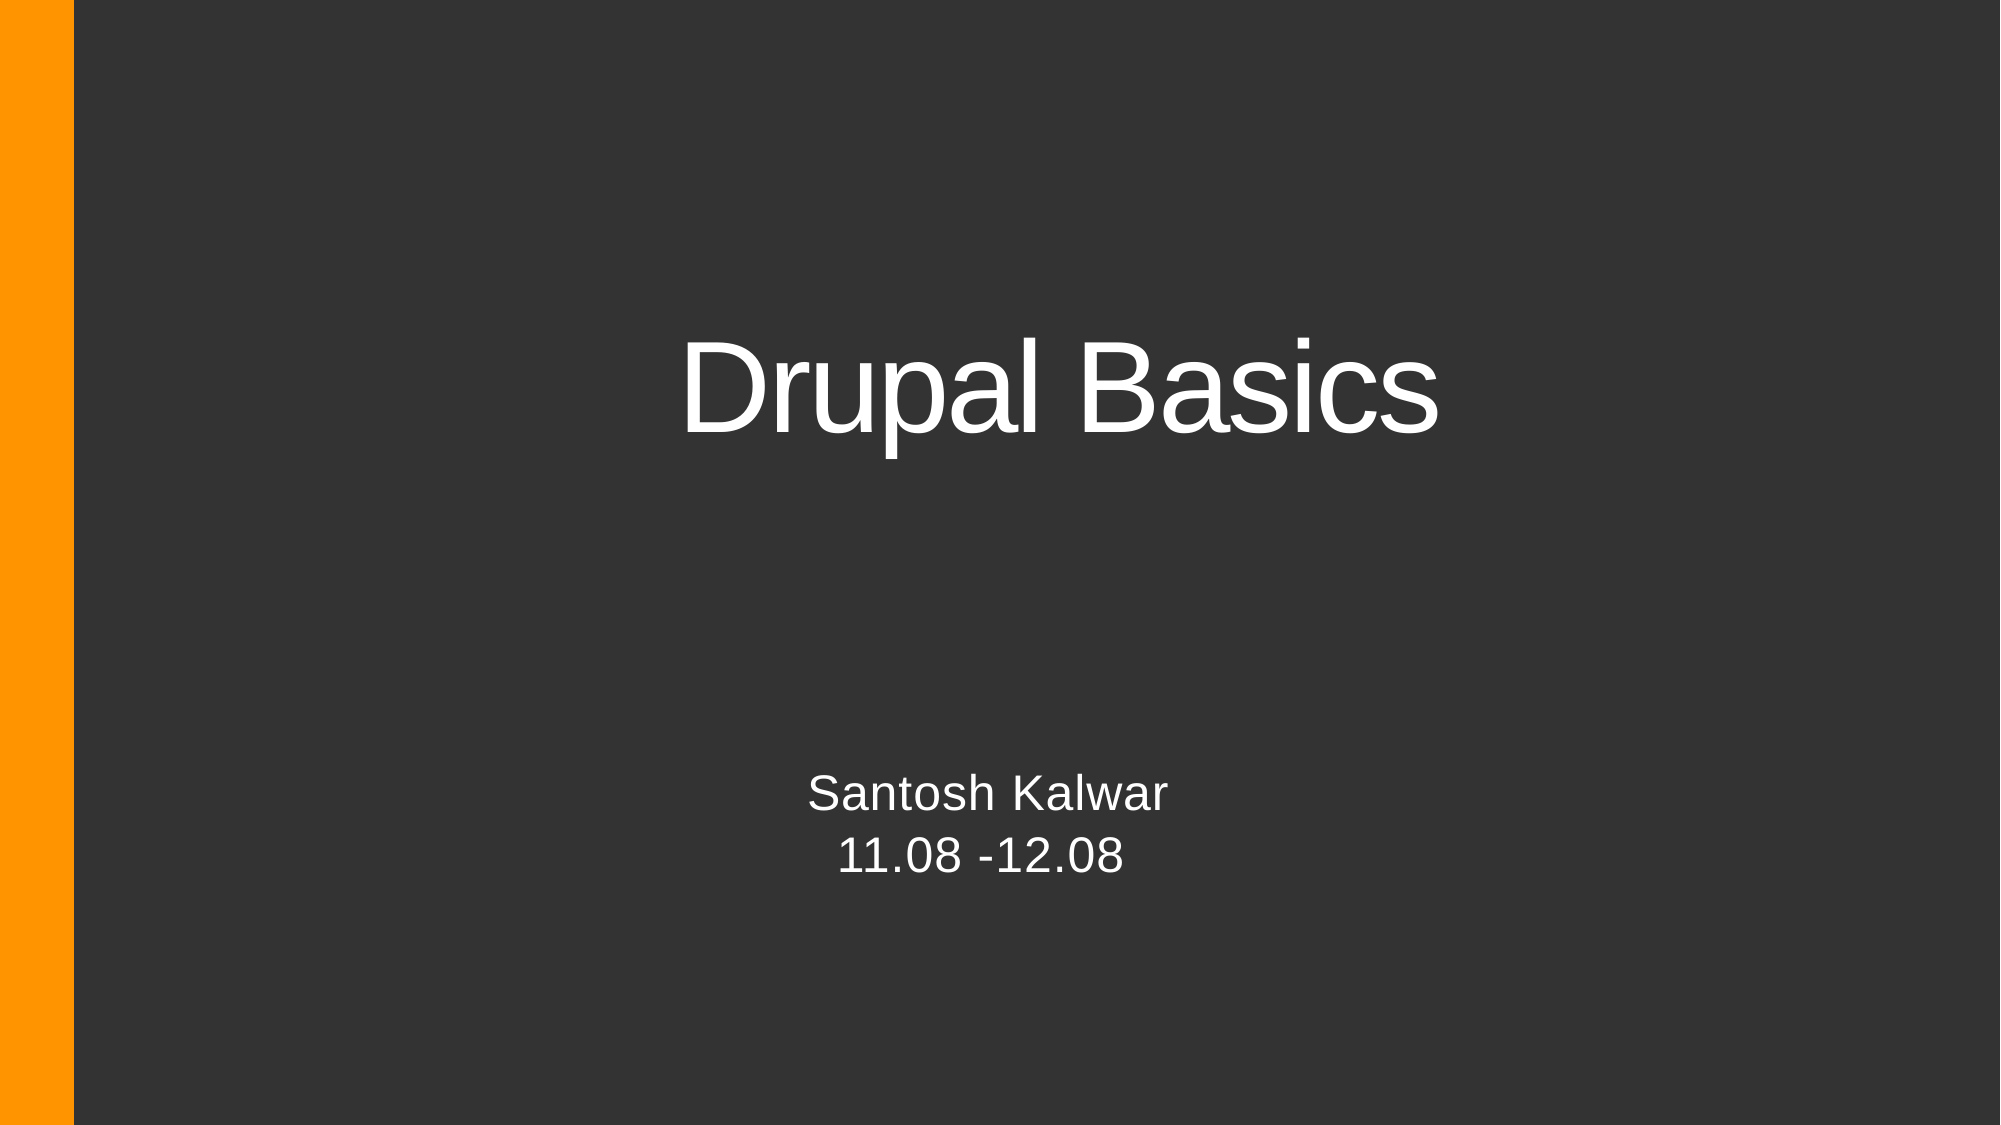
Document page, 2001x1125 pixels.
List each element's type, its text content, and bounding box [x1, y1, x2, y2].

text_box Santosh Kalwar 11.08 -12.08 [804, 757, 1195, 882]
text_box Drupal Basics [387, 299, 1731, 459]
